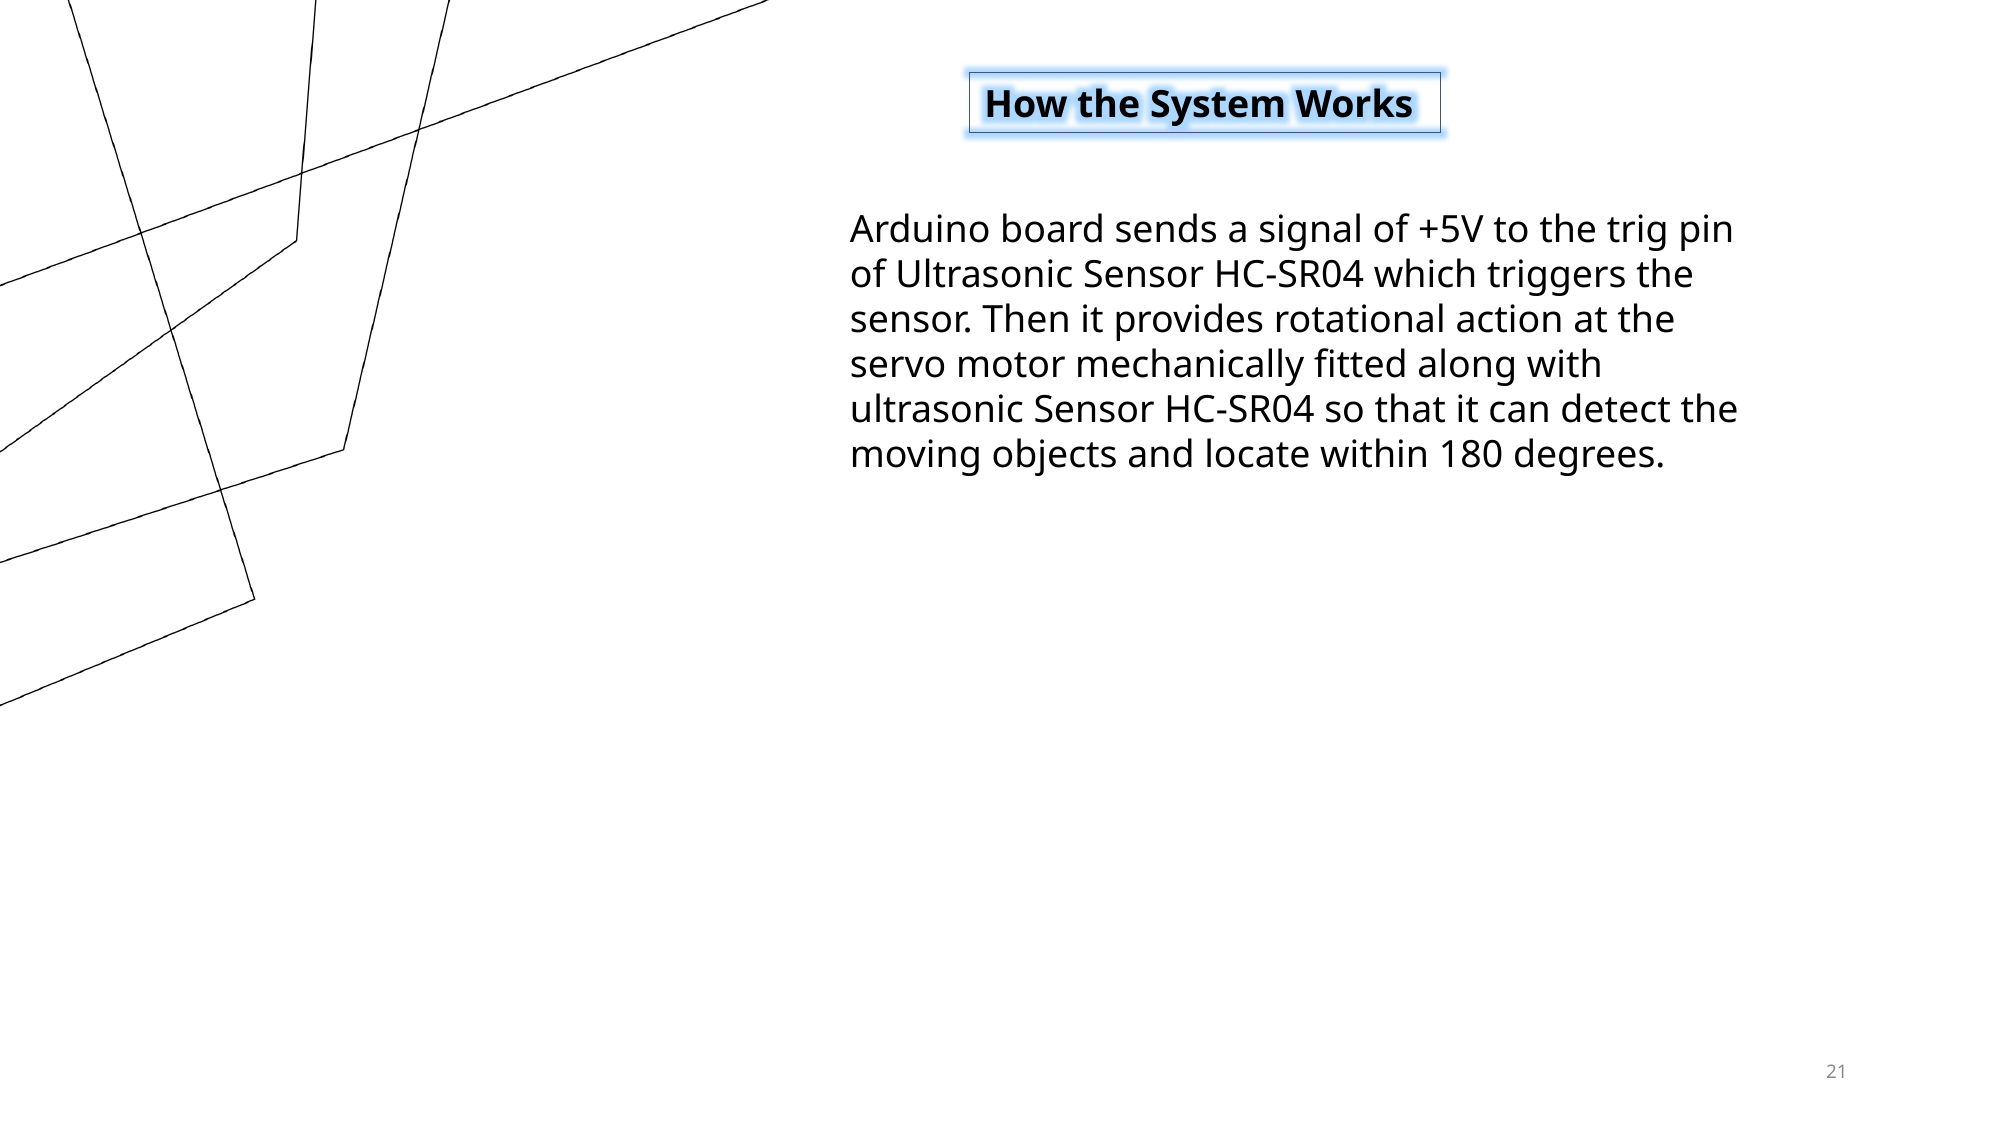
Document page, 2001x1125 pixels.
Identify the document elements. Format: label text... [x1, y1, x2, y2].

text_box Arduino board sends a signal of +5V to the trig pin of Ultrasonic Sensor HC-SR04 which triggers the sensor. Then it provides rotational action at the servo motor mechanically fitted along with ultrasonic Sensor HC-SR04 so that it can detect the moving objects and locate within 180 degrees. [835, 197, 1772, 483]
slide_number 21 [1755, 1042, 1863, 1103]
text_box How the System Works [969, 72, 1441, 133]
picture [0, 0, 803, 720]
